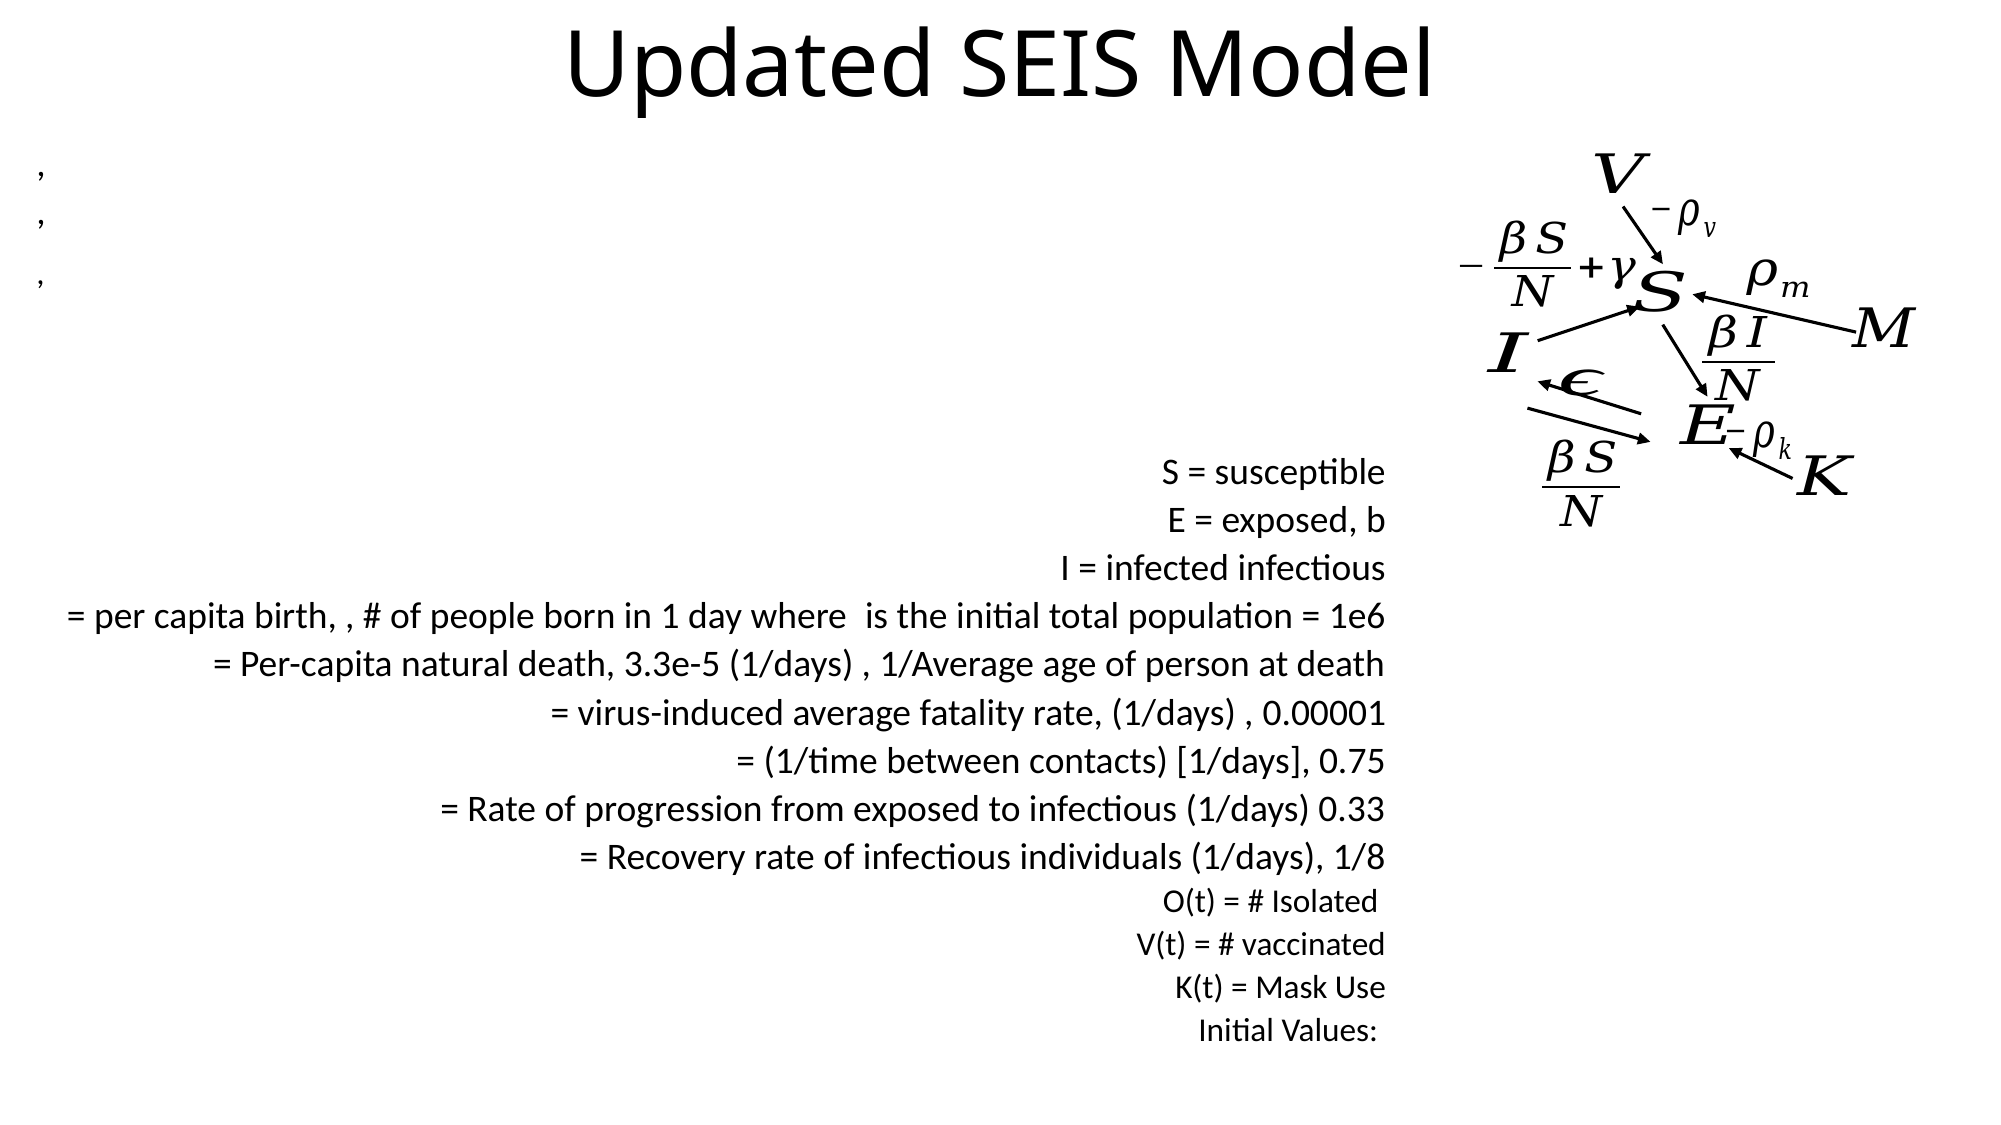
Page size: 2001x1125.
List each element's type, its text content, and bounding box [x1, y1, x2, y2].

title Updated SEIS Model [137, 1, 1863, 132]
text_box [1454, 145, 1921, 537]
